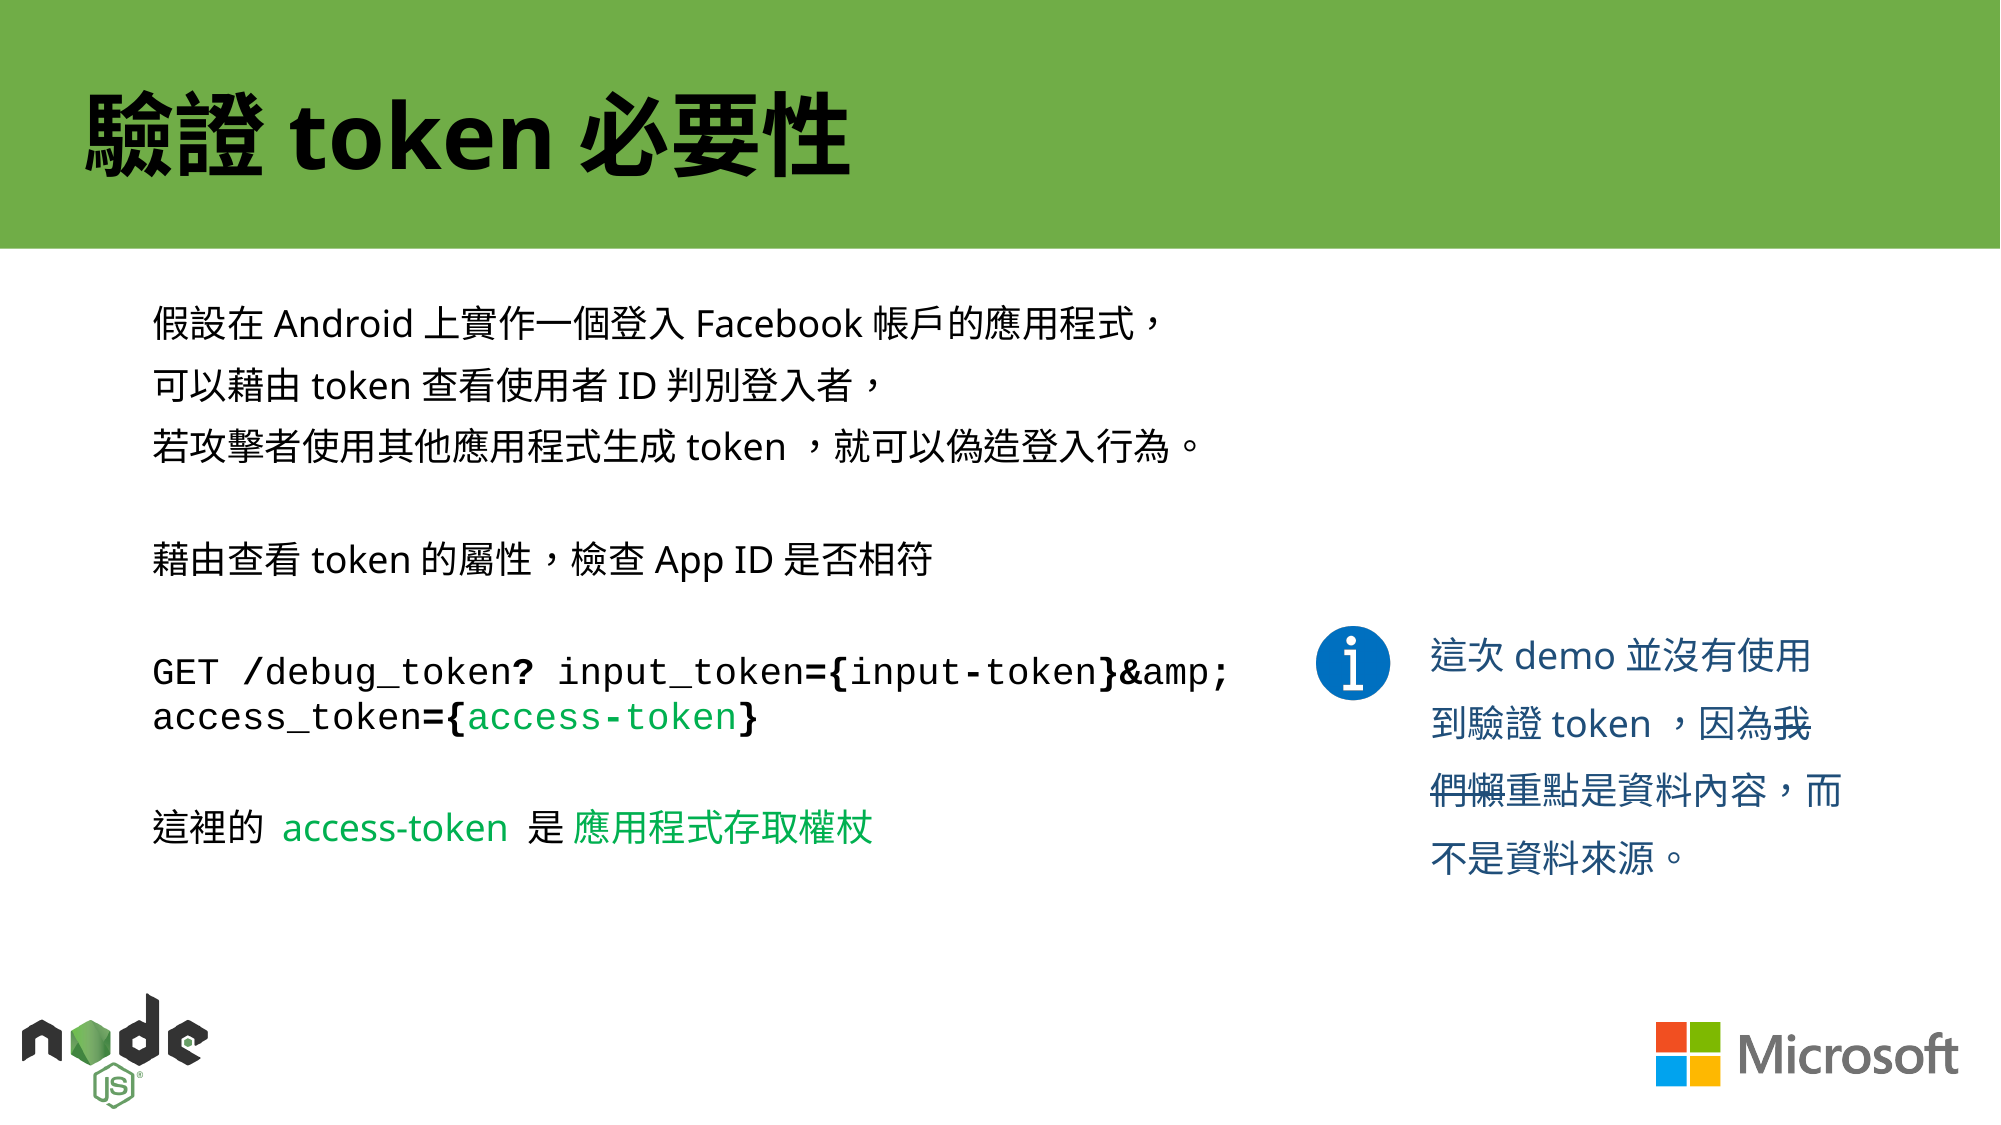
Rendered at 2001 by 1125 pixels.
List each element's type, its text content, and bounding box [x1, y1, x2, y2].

picture [3, 978, 227, 1124]
title 驗證token必要性 [68, 31, 1932, 249]
text_box 這次demo並沒有使用到驗證token，因為我們懶重點是資料內容，而不是資料來源。 [1415, 602, 1863, 888]
picture [1614, 983, 2000, 1125]
list 假設在Android上實作一個登入Facebook帳戶的應用程式， 可以藉由token查看使用者ID判別登入者， 若攻擊者使用其他應用程式生成token，就可以偽造登入行為。 [137, 298, 1863, 530]
picture [1306, 616, 1400, 710]
text_box 這裡的 access-token 是 應用程式存取權杖 [137, 796, 1384, 857]
text_box 藉由查看token的屬性，檢查App ID是否相符 [137, 529, 1384, 589]
text_box GET /debug_token? input_token={input-token}&amp; access_token={access-token} [137, 640, 1292, 745]
